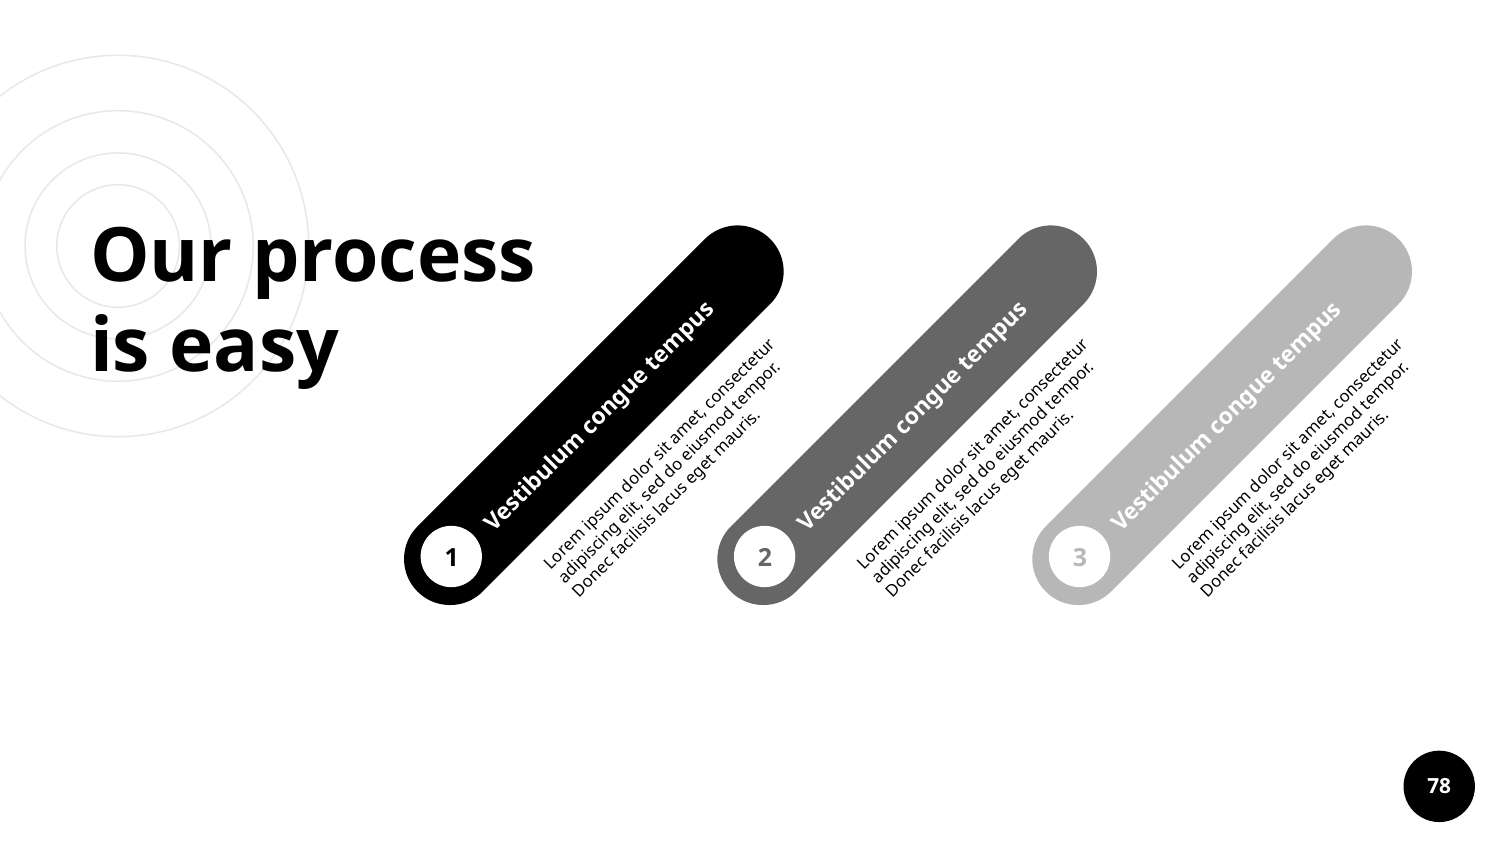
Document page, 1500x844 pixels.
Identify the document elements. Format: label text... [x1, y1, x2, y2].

slide_number 78 [1403, 750, 1475, 823]
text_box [384, 206, 696, 625]
title Our process is easy [75, 191, 586, 304]
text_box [1013, 206, 1461, 625]
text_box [698, 206, 1011, 625]
